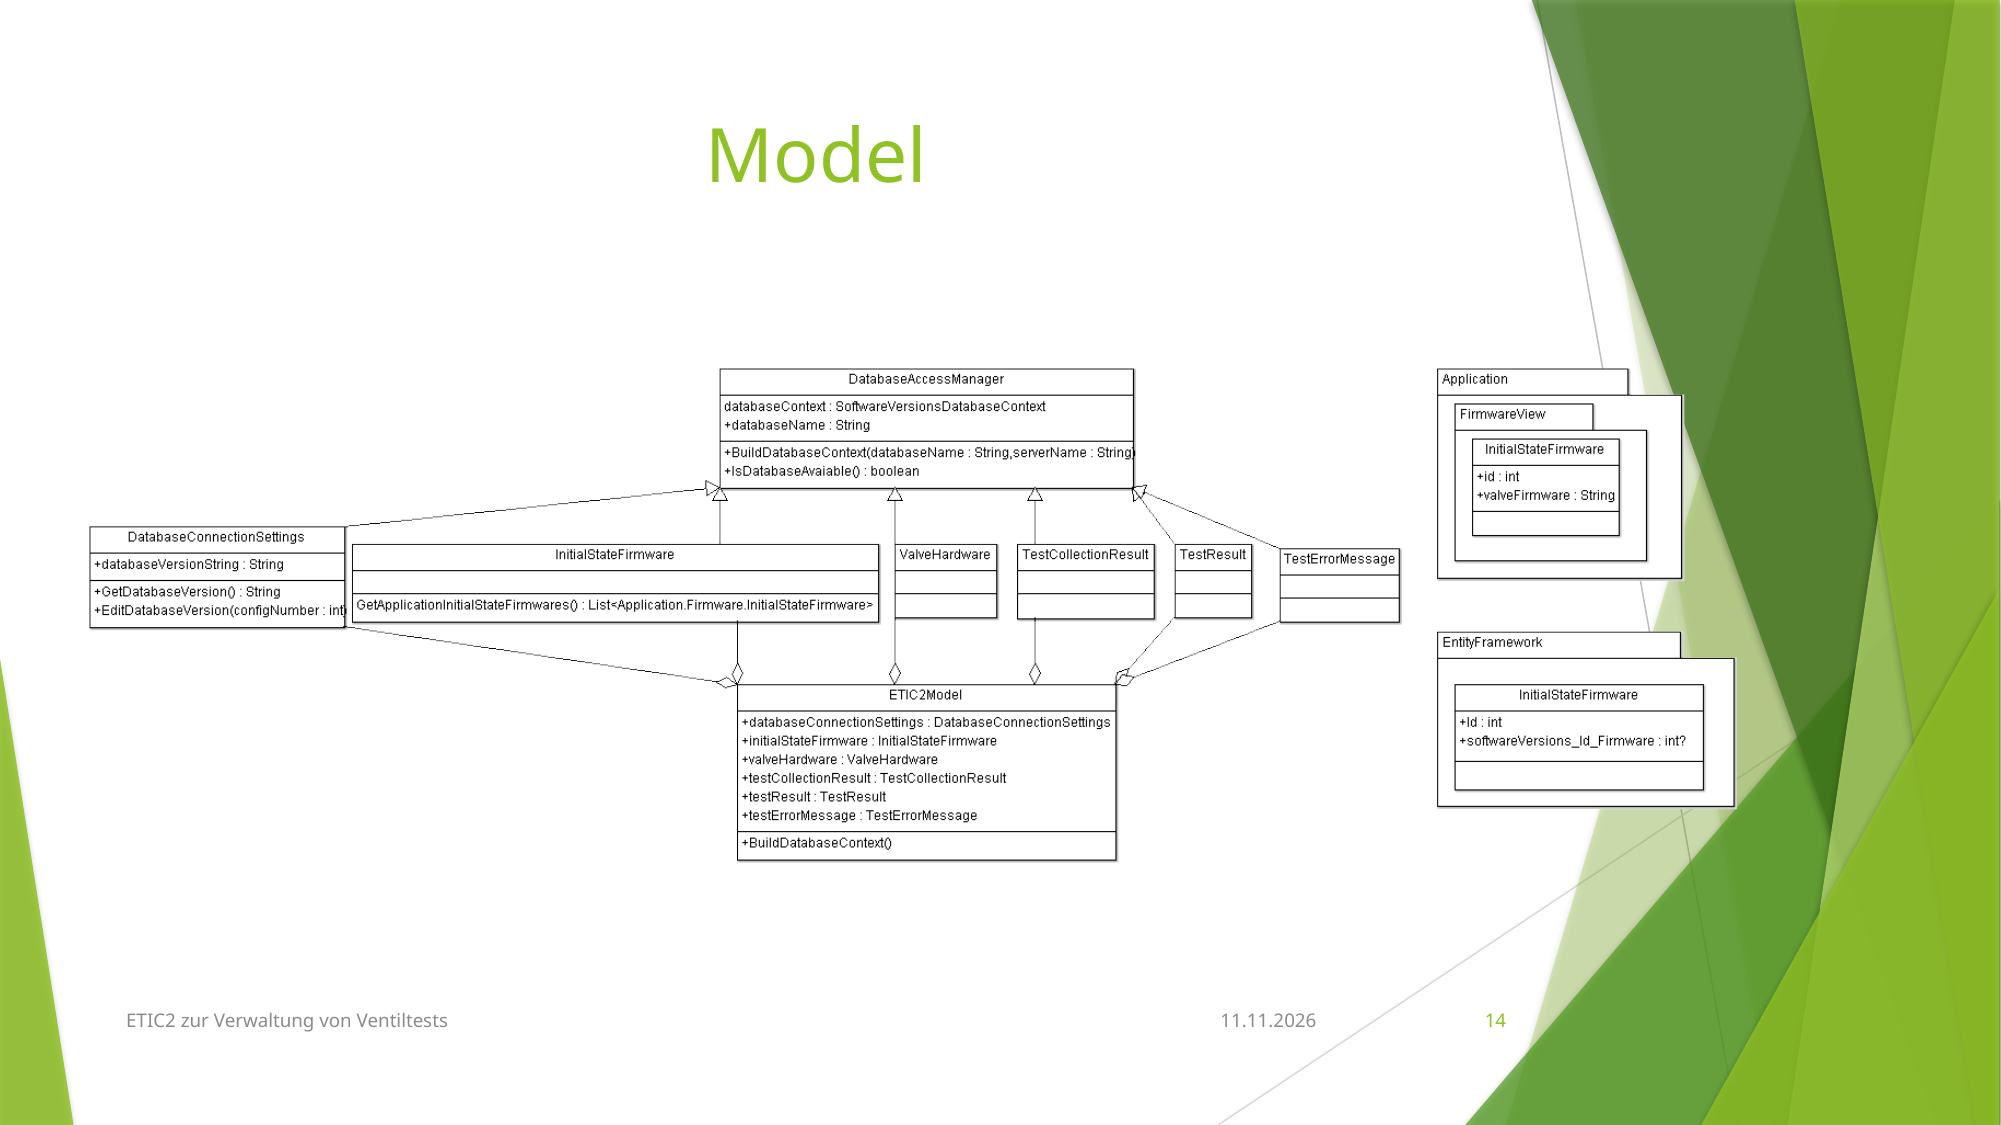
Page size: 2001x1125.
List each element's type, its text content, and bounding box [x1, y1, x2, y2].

title Model [111, 99, 1522, 222]
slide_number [1181, 991, 1332, 1051]
footer ETIC2 zur Verwaltung von Ventiltests [111, 991, 1145, 1051]
slide_number 14 [1409, 991, 1522, 1051]
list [84, 364, 1740, 864]
